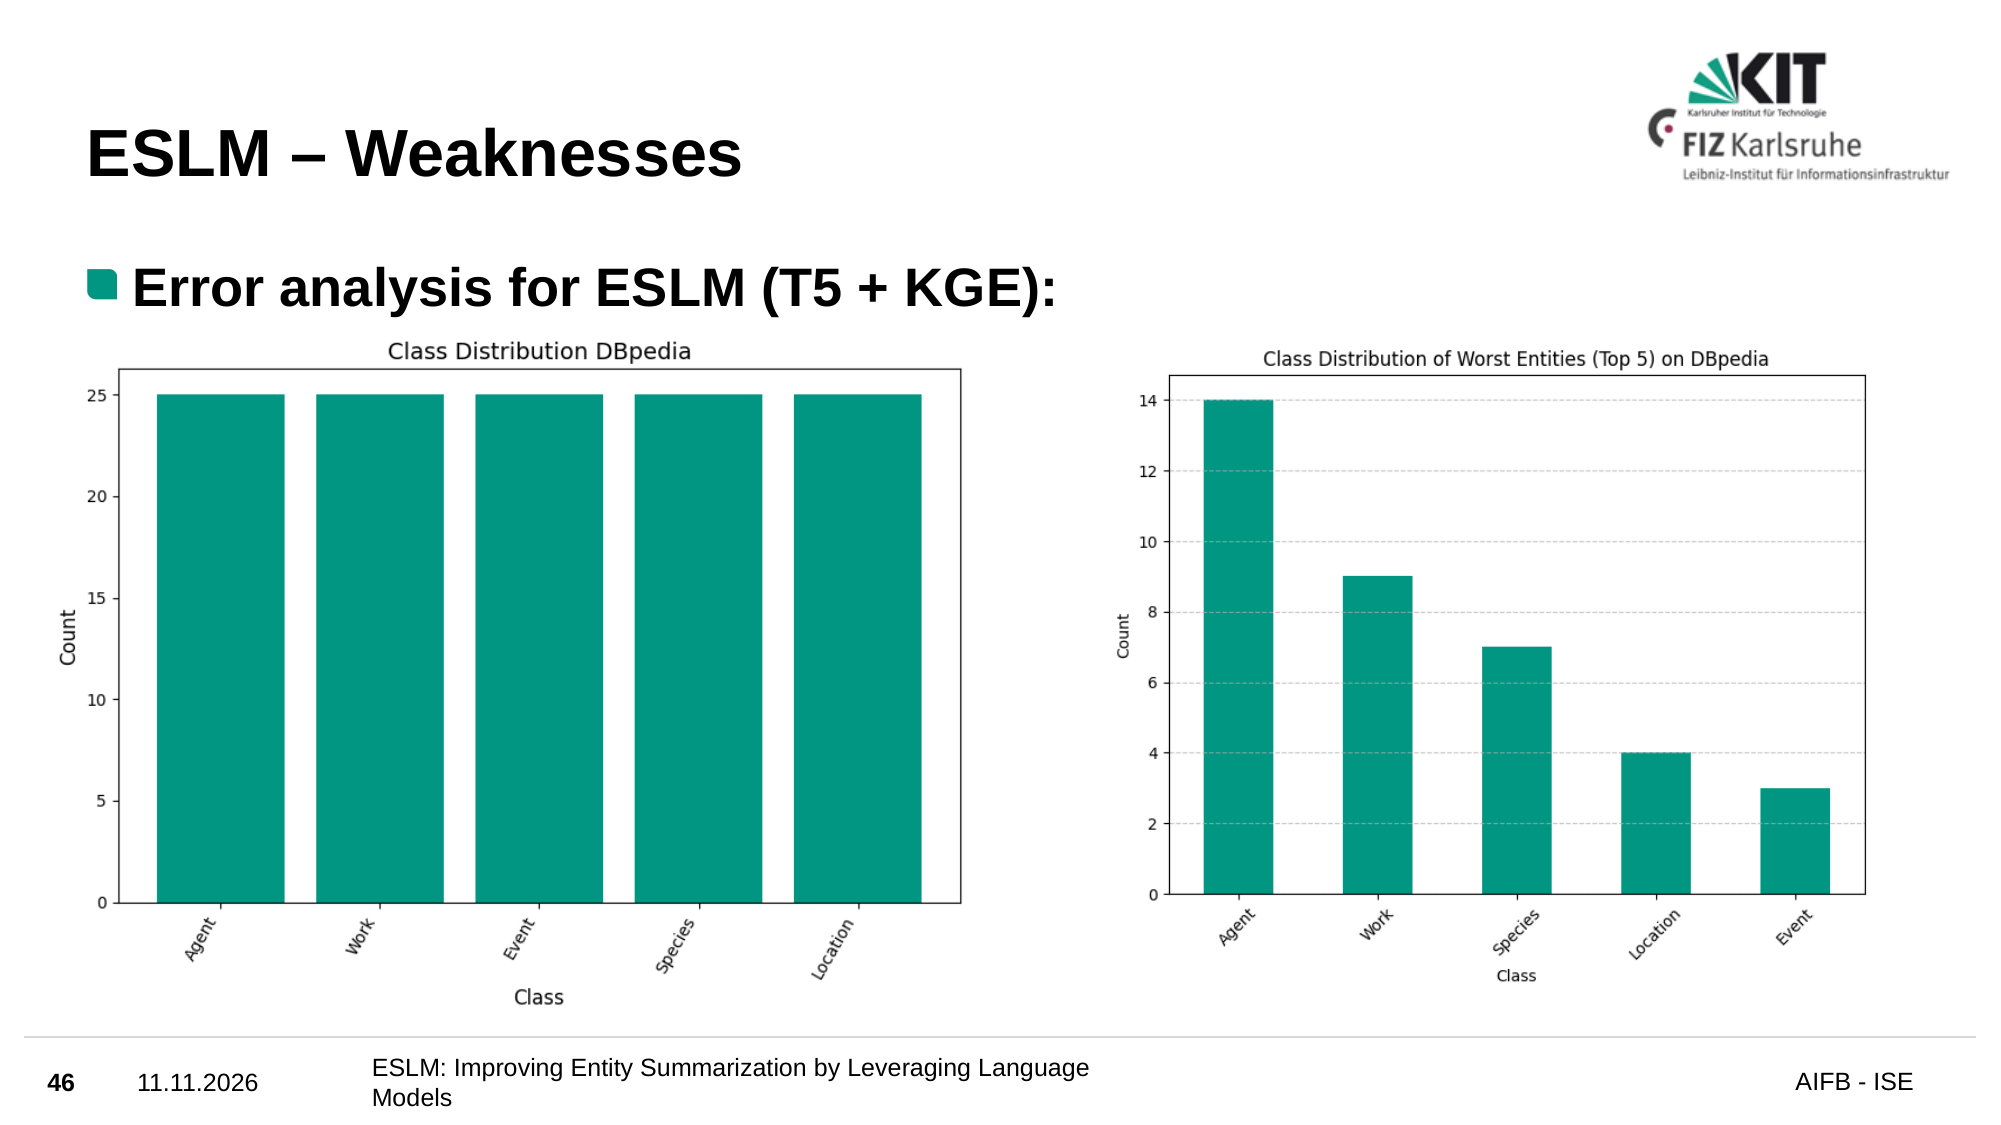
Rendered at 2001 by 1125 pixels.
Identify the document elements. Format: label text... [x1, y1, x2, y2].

list Error analysis for ESLM (T5 + KGE): [87, 259, 1896, 996]
title ESLM – Weaknesses [86, 64, 1589, 191]
picture [47, 330, 972, 1021]
picture [1105, 339, 1875, 996]
picture [87, 269, 117, 303]
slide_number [137, 1038, 362, 1125]
slide_number 46 [47, 1038, 119, 1125]
picture [1621, 35, 1960, 191]
